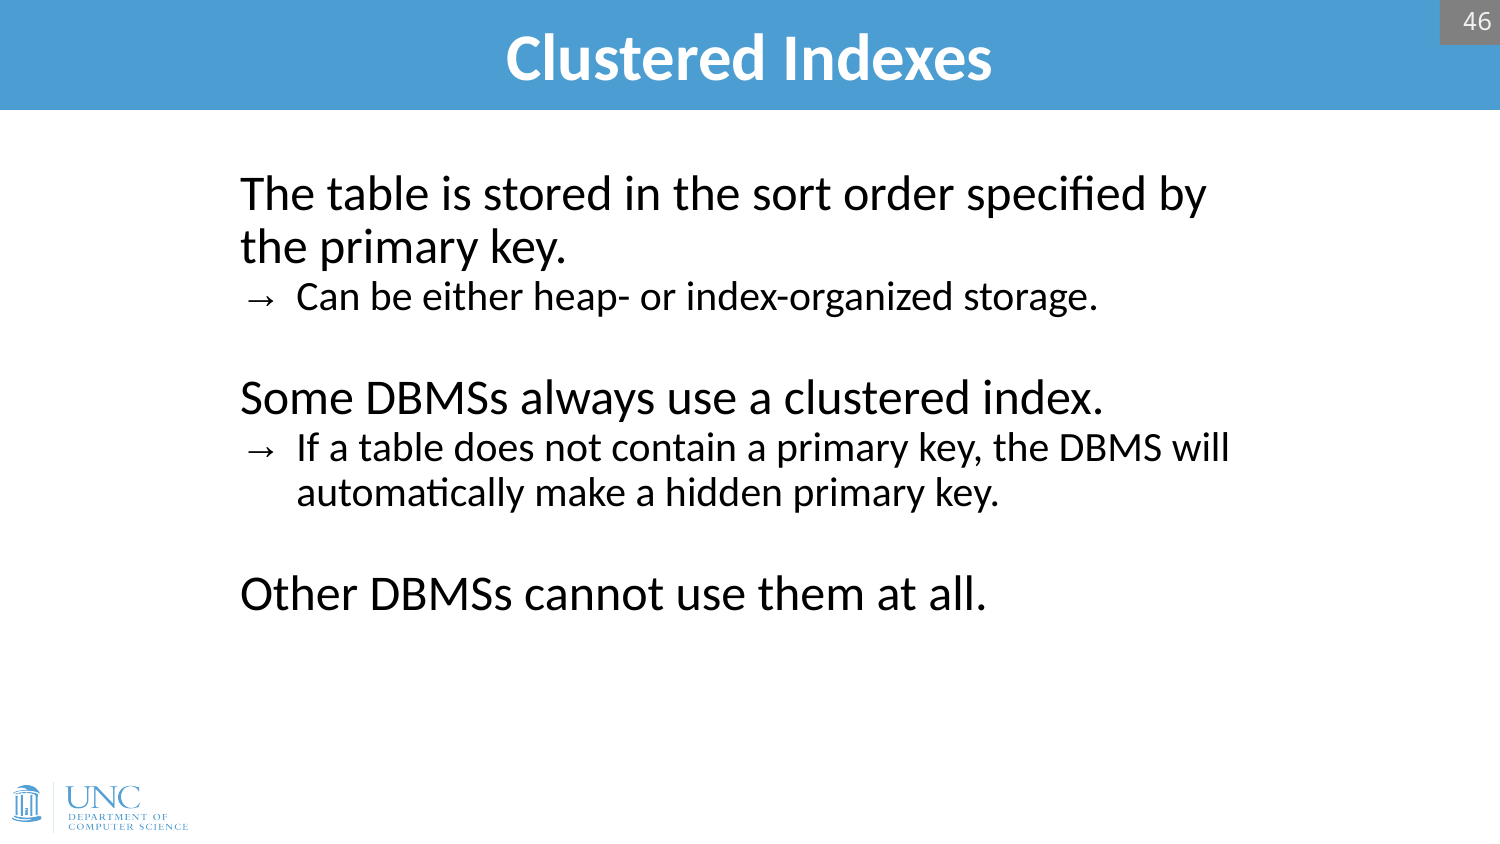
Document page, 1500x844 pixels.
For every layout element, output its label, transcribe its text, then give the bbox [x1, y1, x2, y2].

text_box 46 [1439, 0, 1500, 45]
title Clustered Indexes [0, 0, 1500, 110]
picture [12, 782, 188, 833]
list The table is stored in the sort order specified by the primary key. Can be either heap- or index-organized storage. Some DBMSs always use a clustered index. If a table does not contain a primary key, the DBMS will automatically make a hidden primary key. Other DBMSs cannot use them at all. [225, 159, 1275, 760]
